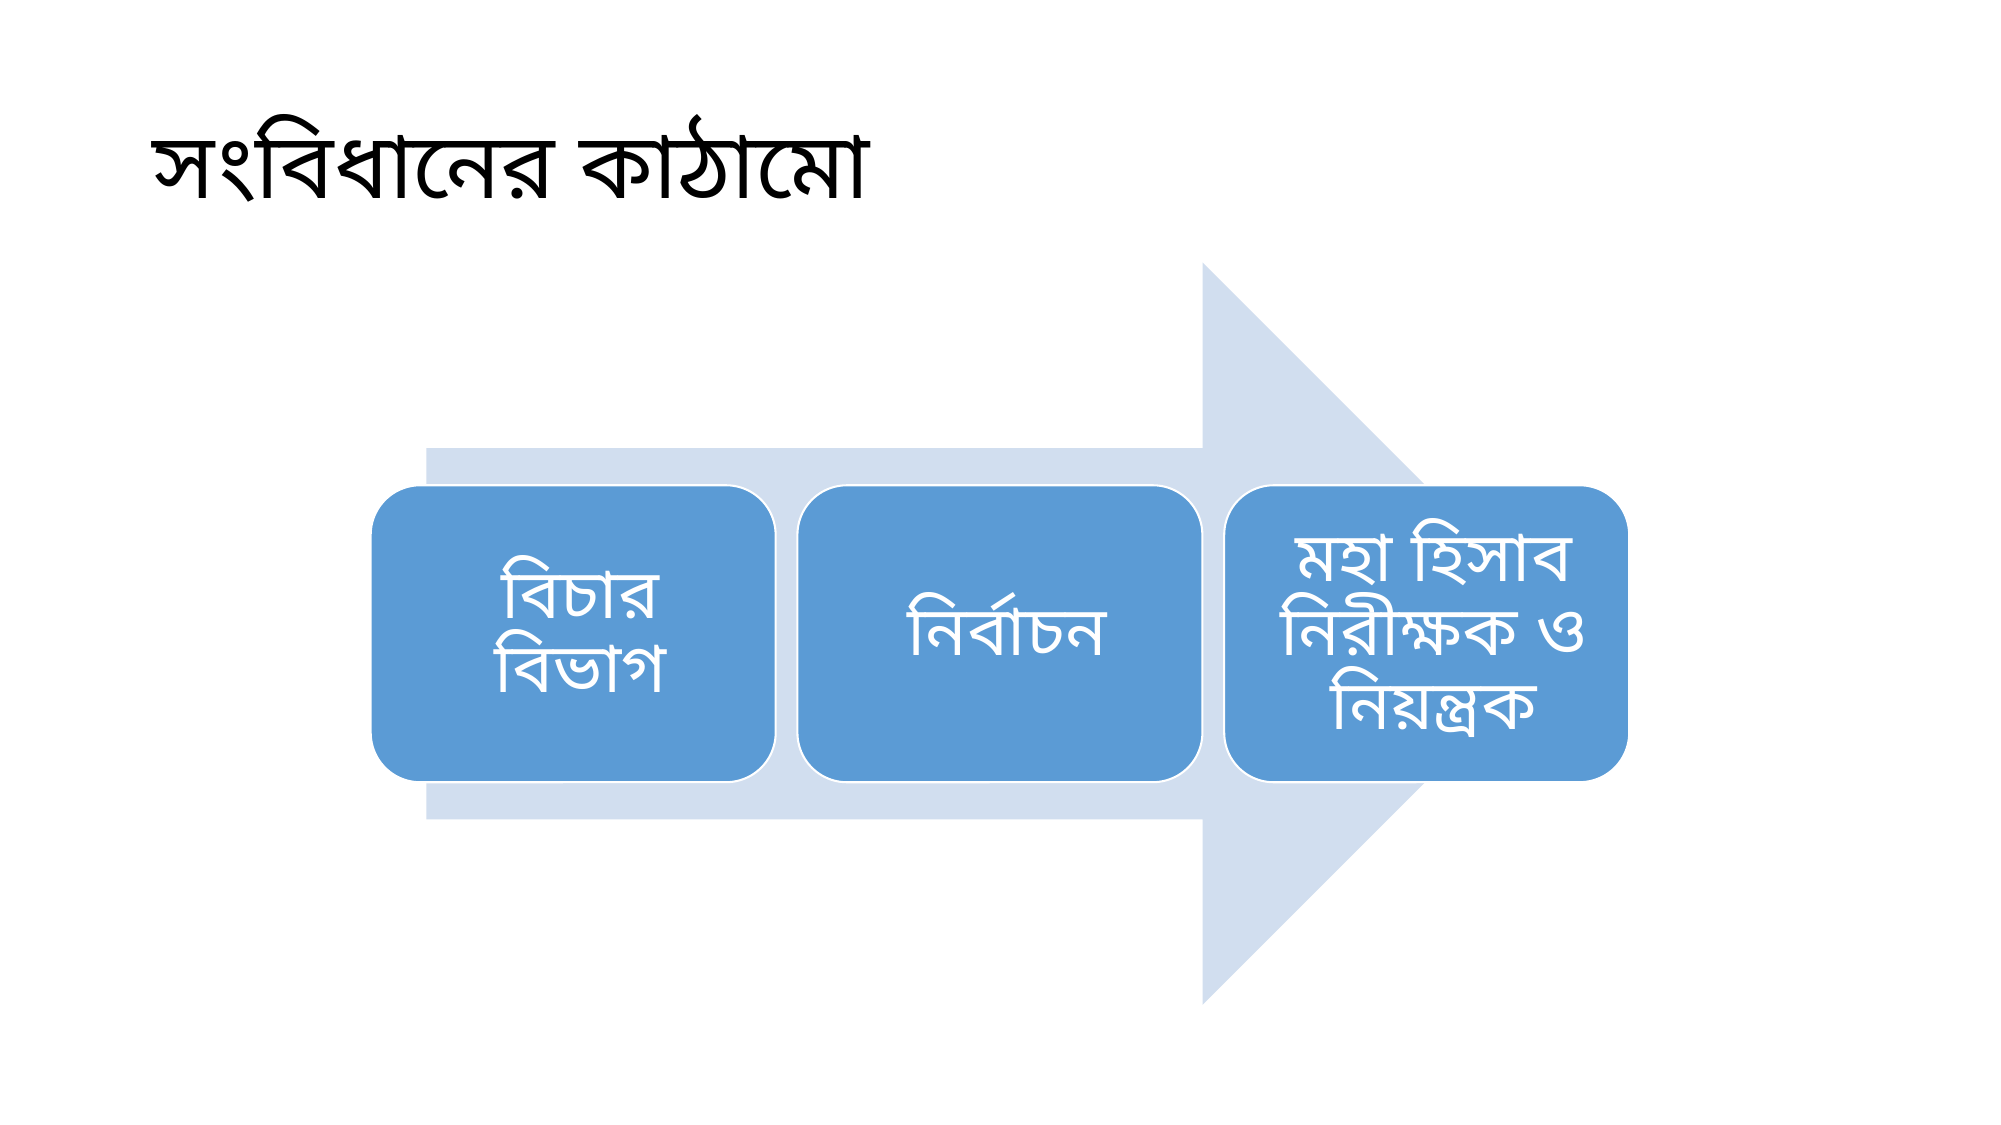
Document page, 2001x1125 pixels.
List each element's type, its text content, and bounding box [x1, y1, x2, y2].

title সংবিধানের কাঠামো [137, 59, 1863, 278]
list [324, 262, 1675, 1005]
